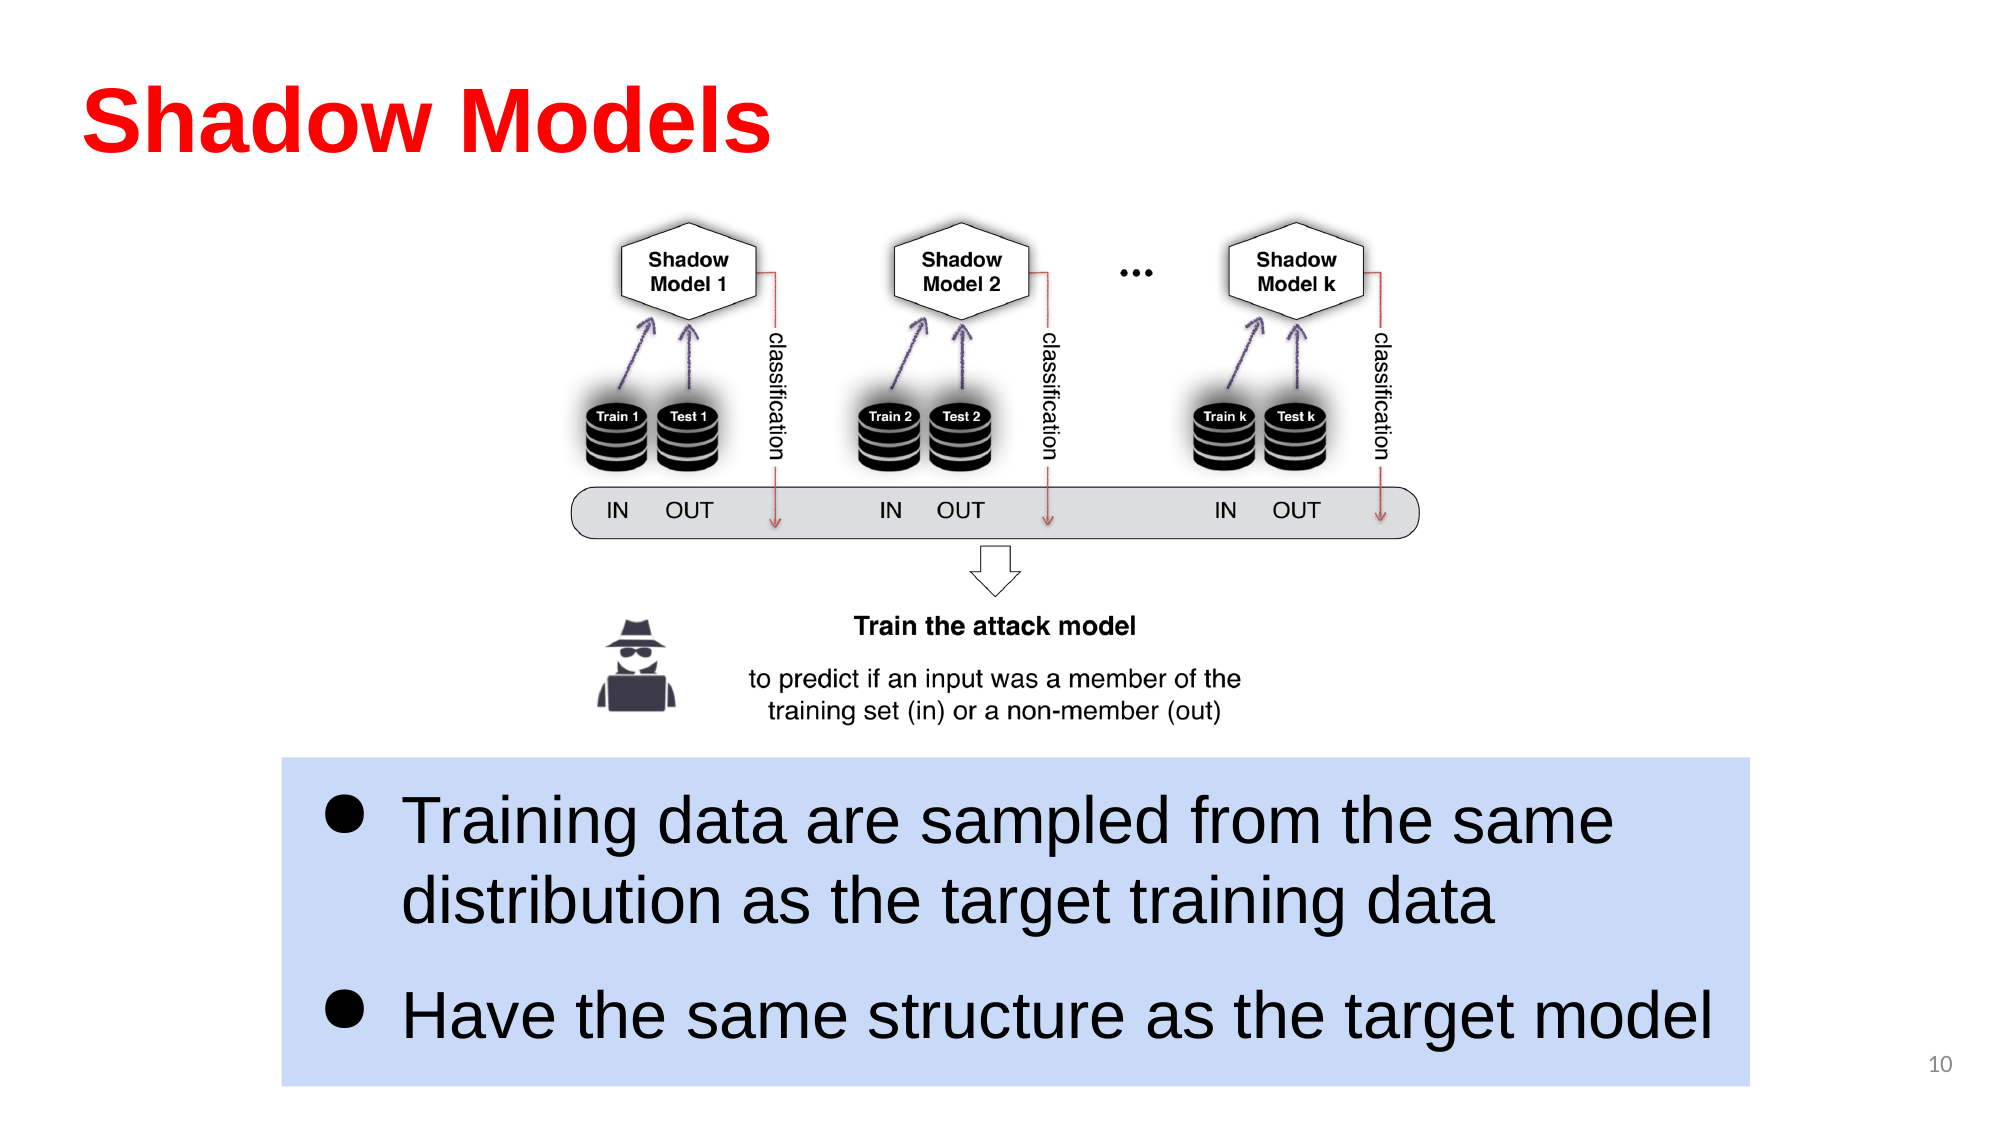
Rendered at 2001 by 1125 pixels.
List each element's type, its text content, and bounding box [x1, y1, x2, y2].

picture [536, 194, 1452, 742]
slide_number 10 [1853, 1019, 1974, 1106]
text_box Training data are sampled from the same distribution as the target training data Have the same structure as the target model [281, 757, 1751, 1087]
title Shadow Models [61, 53, 1926, 179]
